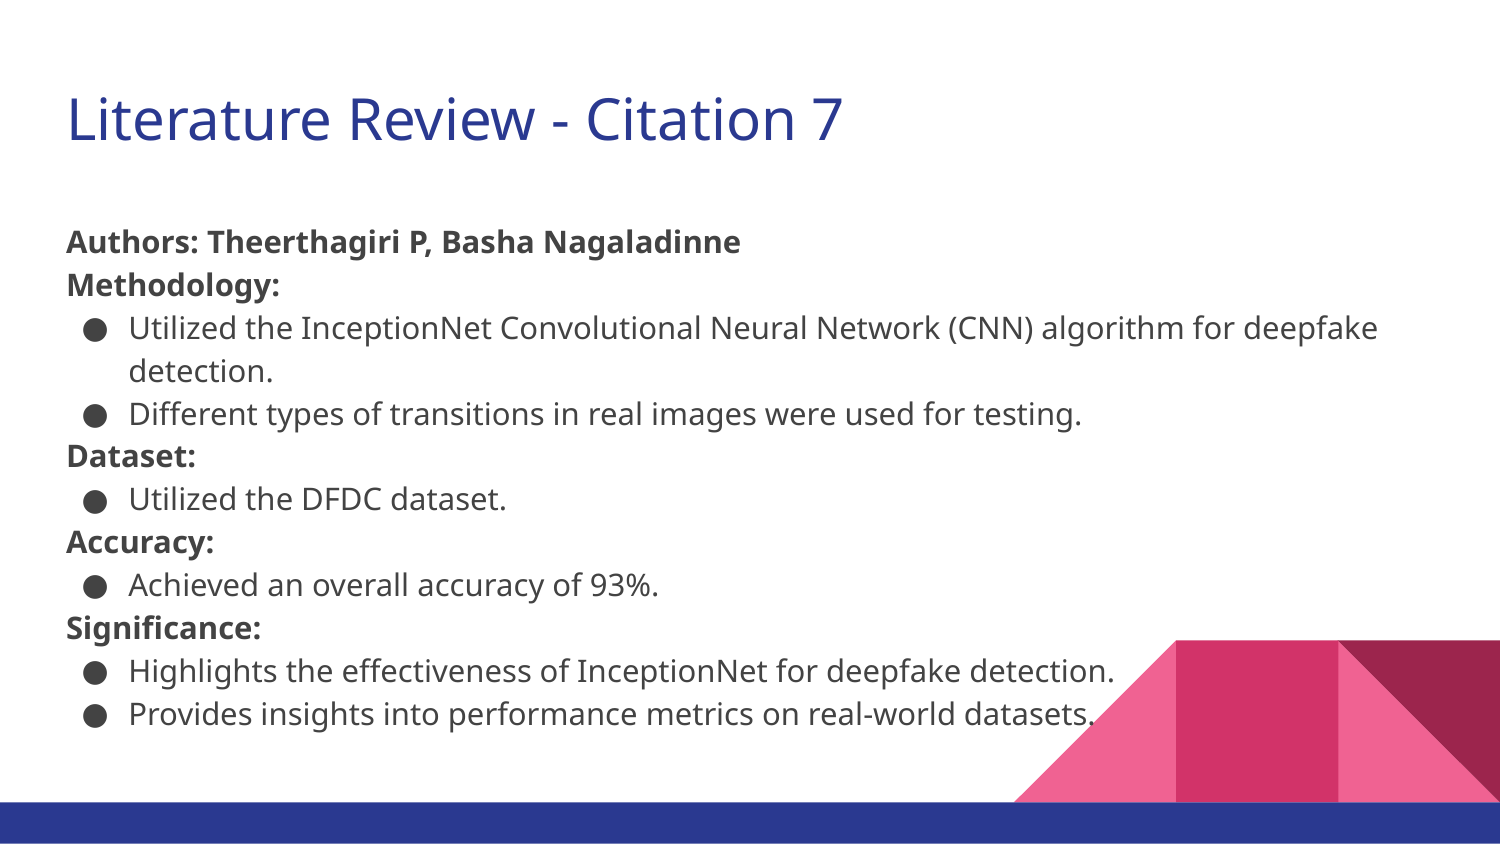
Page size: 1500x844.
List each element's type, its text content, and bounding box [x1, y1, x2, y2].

title Literature Review - Citation 7 [51, 67, 1449, 167]
list Authors: Theerthagiri P, Basha Nagaladinne Methodology: Utilized the InceptionNet Convolutional Neural Network (CNN) algorithm for deepfake detection. Different types of transitions in real images were used for testing. Dataset: Utilized the DFDC dataset. Accuracy: Achieved an overall accuracy of 93%. Significance: Highlights the effectiveness of InceptionNet for deepfake detection. Provides insights into performance metrics on real-world datasets. [51, 201, 1449, 750]
